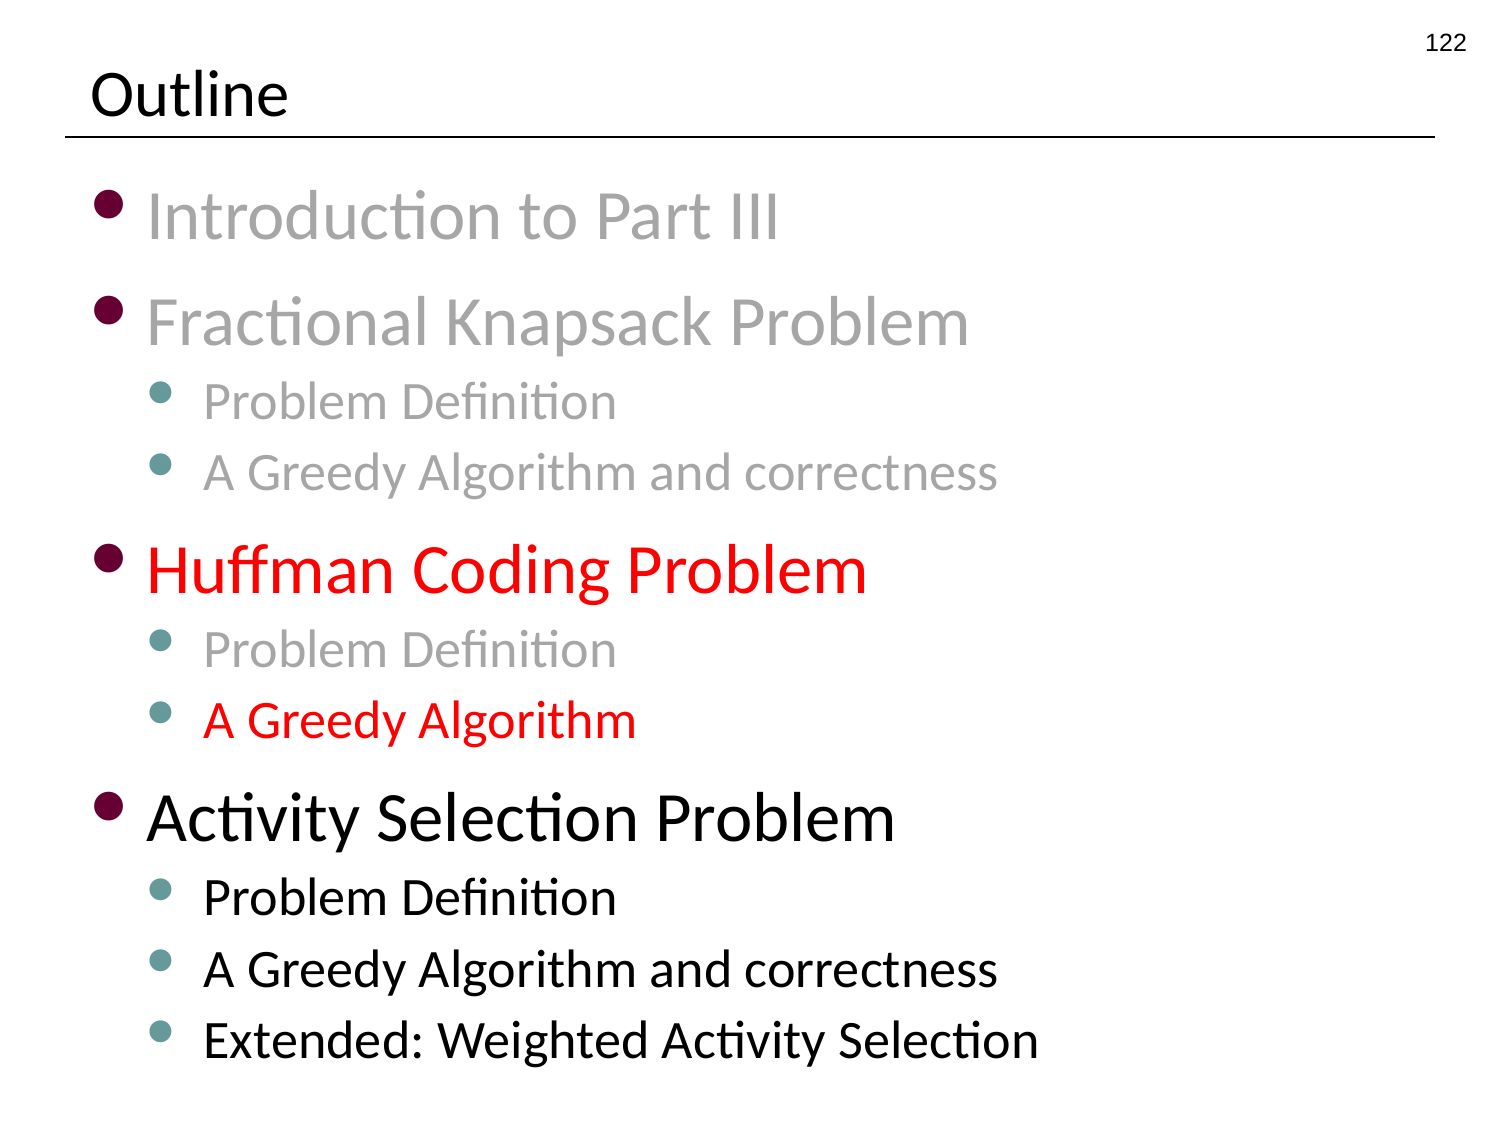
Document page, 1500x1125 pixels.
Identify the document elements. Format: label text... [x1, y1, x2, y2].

title Outline [75, 20, 1425, 138]
list Introduction to Part III Fractional Knapsack Problem Problem Definition A Greedy Algorithm and correctness Huffman Coding Problem Problem Definition A Greedy Algorithm Activity Selection Problem Problem Definition A Greedy Algorithm and correctness Extended: Weighted Activity Selection [75, 160, 1471, 1094]
slide_number 122 [1131, 18, 1483, 62]
